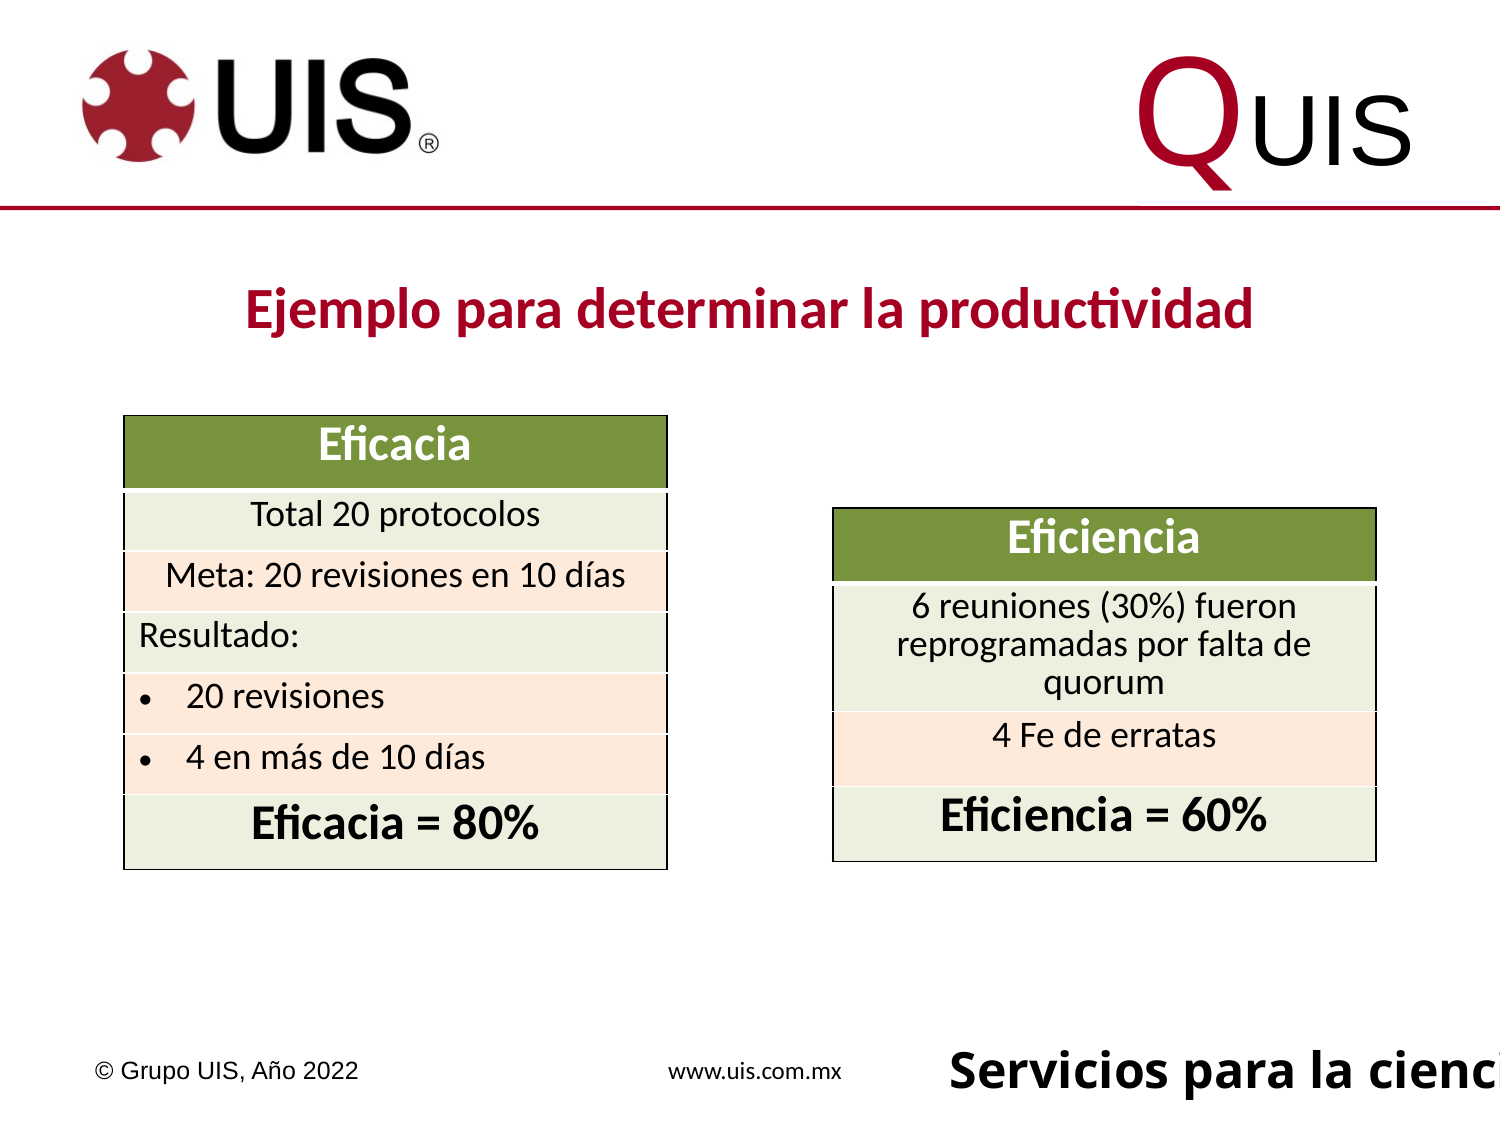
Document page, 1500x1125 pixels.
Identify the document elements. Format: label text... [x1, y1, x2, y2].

table_cell 4 en más de 10 días [125, 735, 666, 794]
table_header Eficacia [125, 416, 666, 488]
table_cell Meta: 20 revisiones en 10 días [125, 552, 666, 611]
table_cell 6 reuniones (30%) fueron reprogramadas por falta de quorum [834, 586, 1375, 711]
table_cell Resultado: [125, 613, 666, 672]
table_cell 20 revisiones [125, 674, 666, 733]
table_header Eficiencia [834, 509, 1375, 581]
table_cell 4 Fe de erratas [834, 712, 1375, 786]
table_cell Total 20 protocolos [125, 493, 666, 550]
table_cell Eficiencia = 60% [834, 787, 1375, 861]
list Ejemplo para determinar la productividad [75, 262, 1425, 1005]
picture [79, 46, 443, 166]
table_cell Eficacia = 80% [125, 795, 666, 869]
